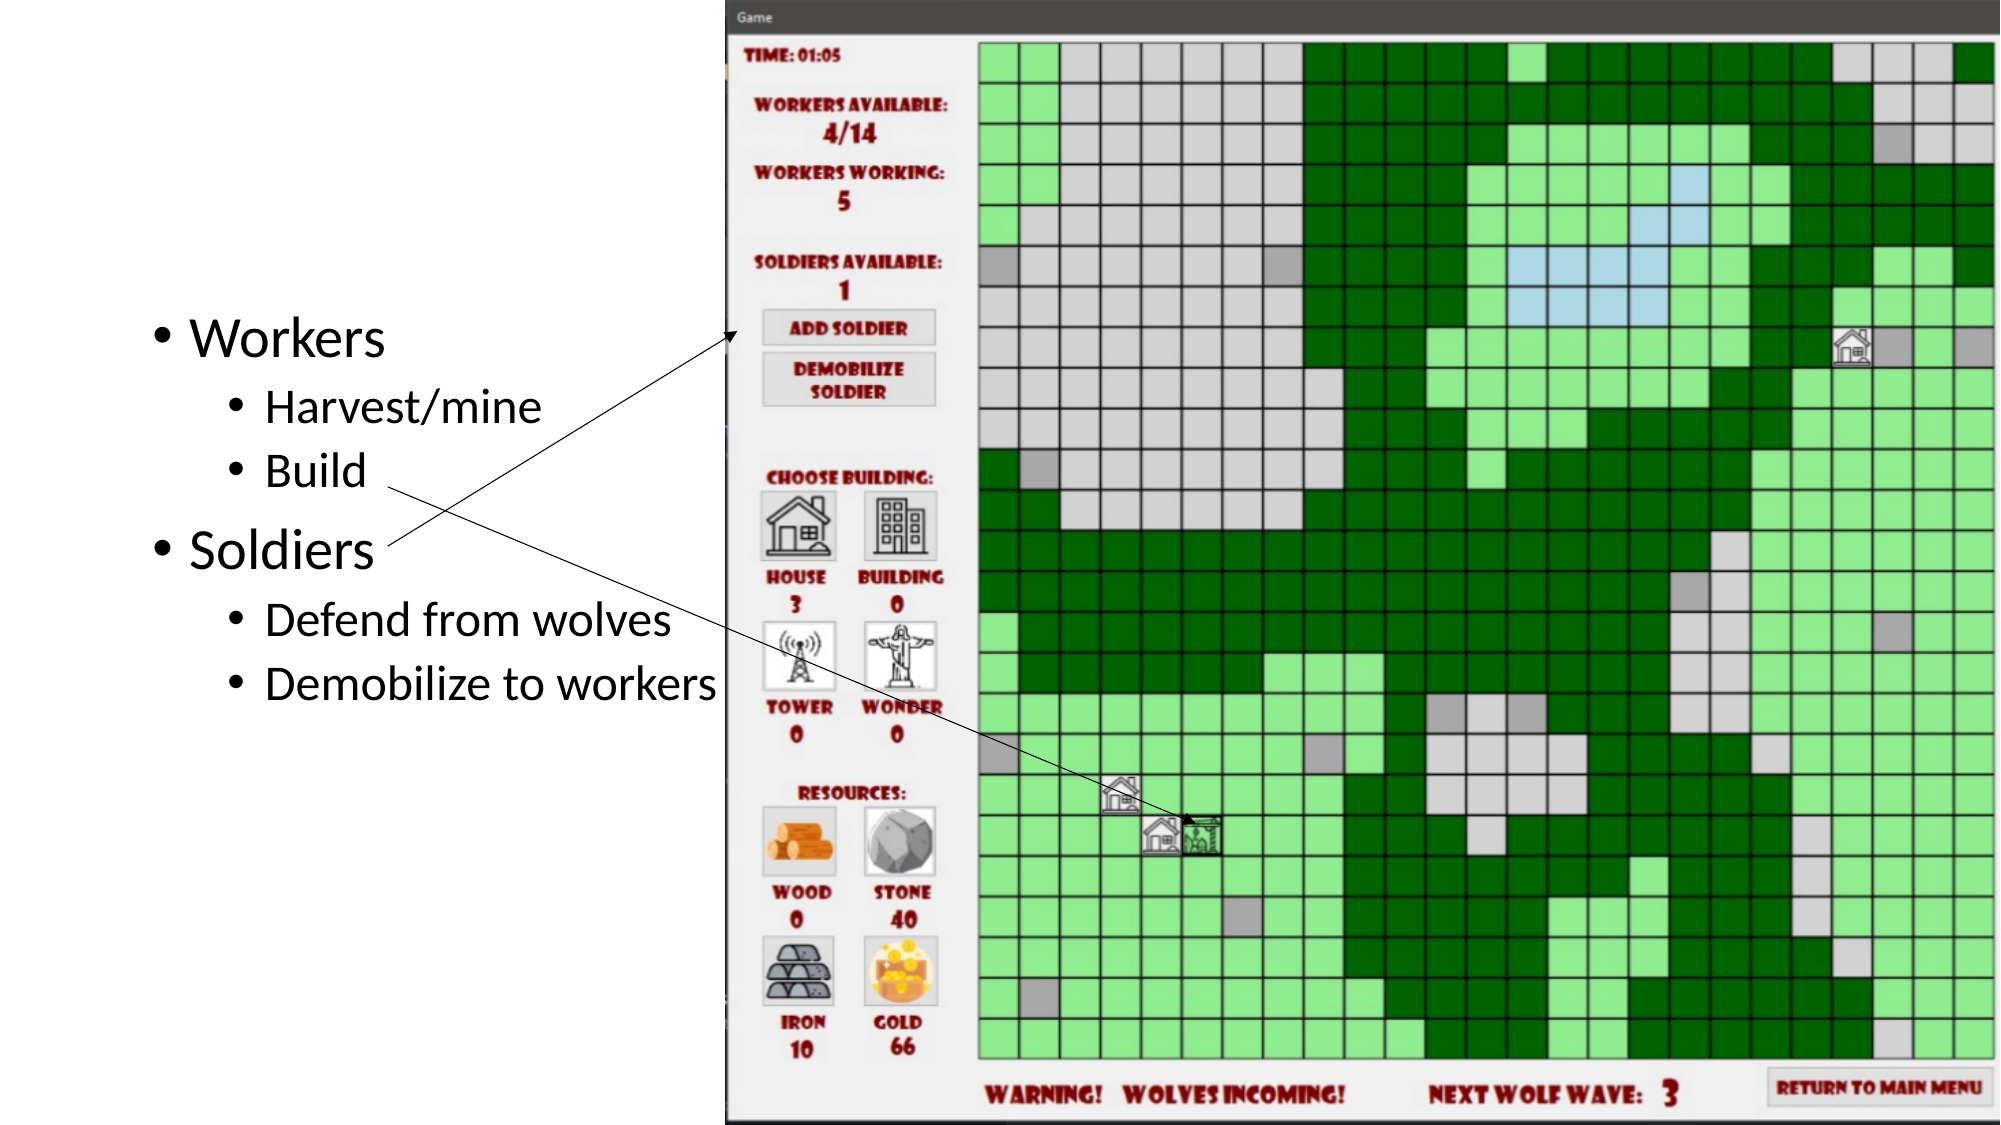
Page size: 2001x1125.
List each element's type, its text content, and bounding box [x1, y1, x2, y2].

list Workers Harvest/mine Build Soldiers Defend from wolves Demobilize to workers [137, 299, 724, 1014]
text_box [387, 331, 738, 547]
picture [724, 0, 2000, 1125]
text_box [387, 486, 1196, 824]
